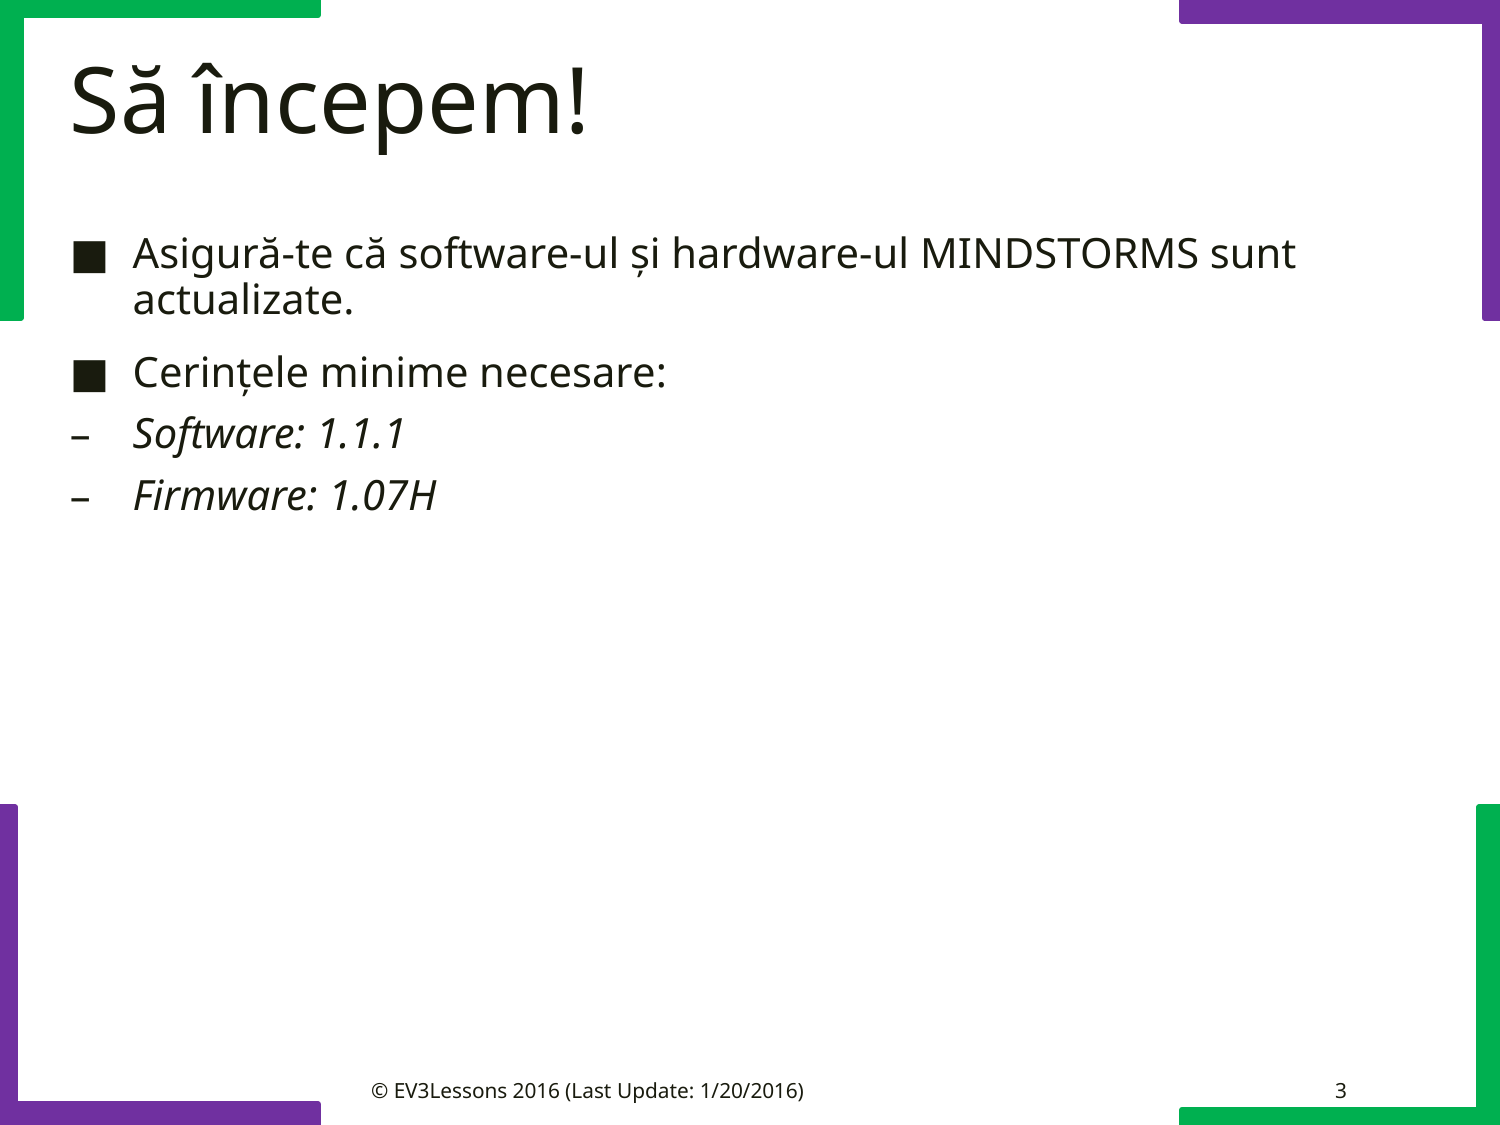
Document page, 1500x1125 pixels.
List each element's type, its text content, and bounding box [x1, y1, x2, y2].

slide_number 3 [1165, 1058, 1362, 1125]
title Să începem! [54, 47, 1442, 185]
list Asigură-te că software-ul și hardware-ul MINDSTORMS sunt actualizate. Cerințele minime necesare: Software: 1.1.1 Firmware: 1.07H [54, 222, 1442, 1024]
footer © EV3Lessons 2016 (Last Update: 1/20/2016) [355, 1058, 1129, 1125]
